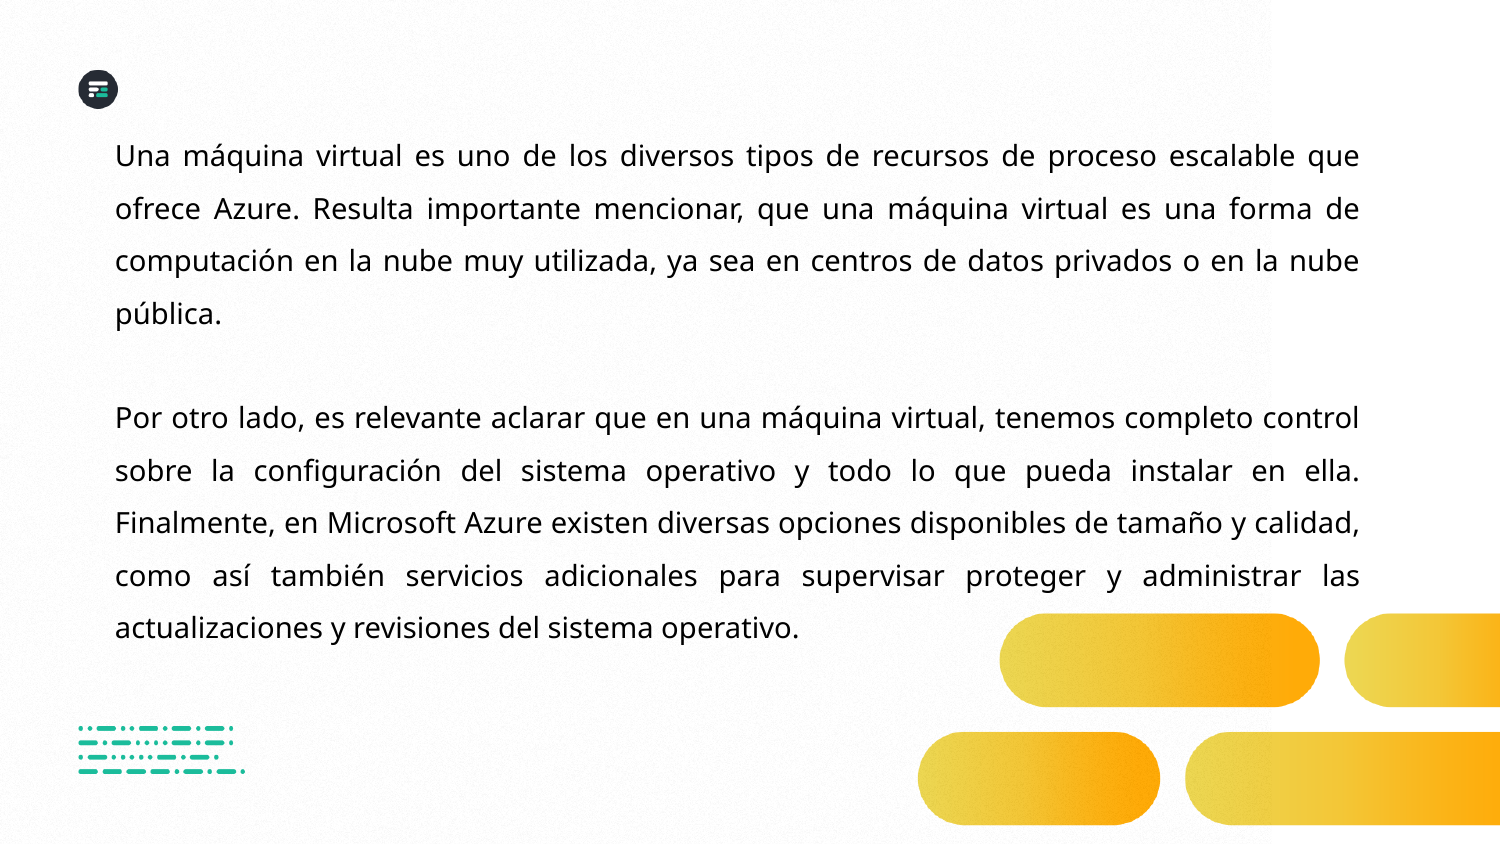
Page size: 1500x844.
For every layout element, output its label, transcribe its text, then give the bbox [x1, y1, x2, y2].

picture [0, 0, 1500, 844]
text_box Una máquina virtual es uno de los diversos tipos de recursos de proceso escalable que ofrece Azure. Resulta importante mencionar, que una máquina virtual es una forma de computación en la nube muy utilizada, ya sea en centros de datos privados o en la nube pública. Por otro lado, es relevante aclarar que en una máquina virtual, tenemos completo control sobre la configuración del sistema operativo y todo lo que pueda instalar en ella. Finalmente, en Microsoft Azure existen diversas opciones disponibles de tamaño y calidad, como así también servicios adicionales para supervisar proteger y administrar las actualizaciones y revisiones del sistema operativo. [99, 105, 1377, 357]
